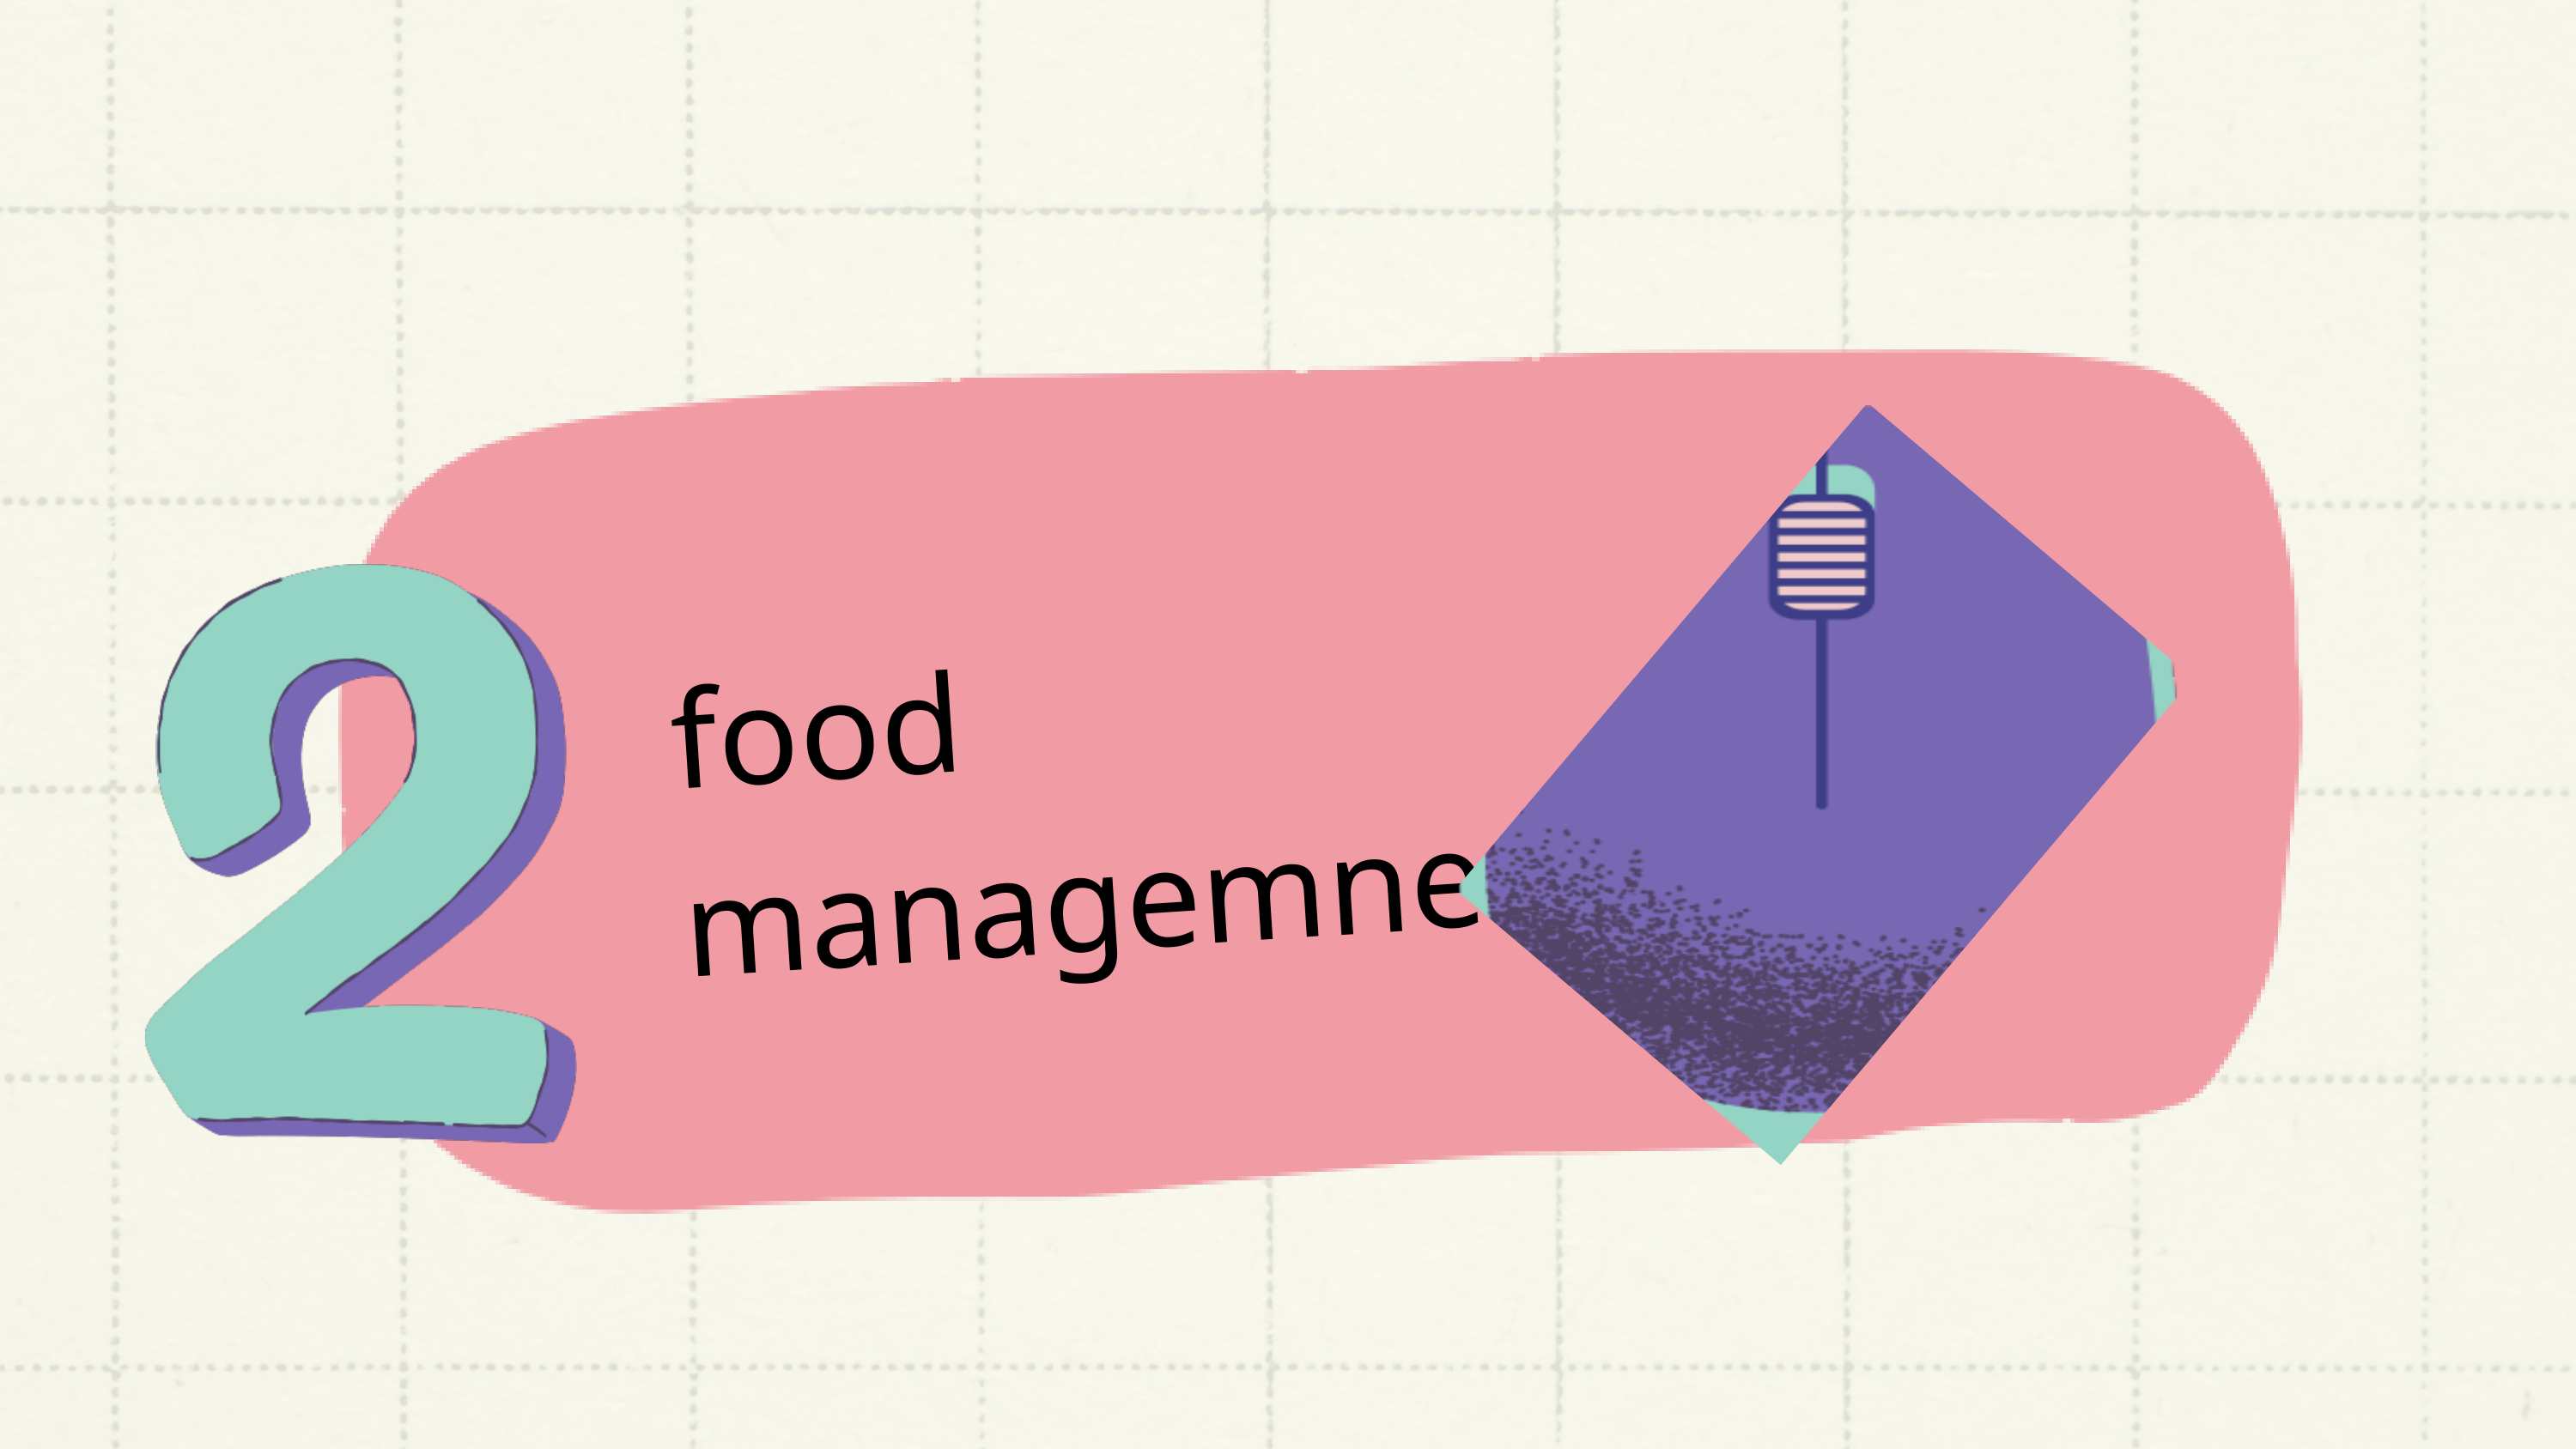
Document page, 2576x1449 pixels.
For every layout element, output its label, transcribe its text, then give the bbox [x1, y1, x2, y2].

text_box [144, 563, 577, 1143]
text_box [0, 0, 2576, 1449]
text_box [1455, 403, 2194, 1166]
text_box food managemnet [664, 572, 1539, 1004]
text_box [337, 349, 2303, 1218]
